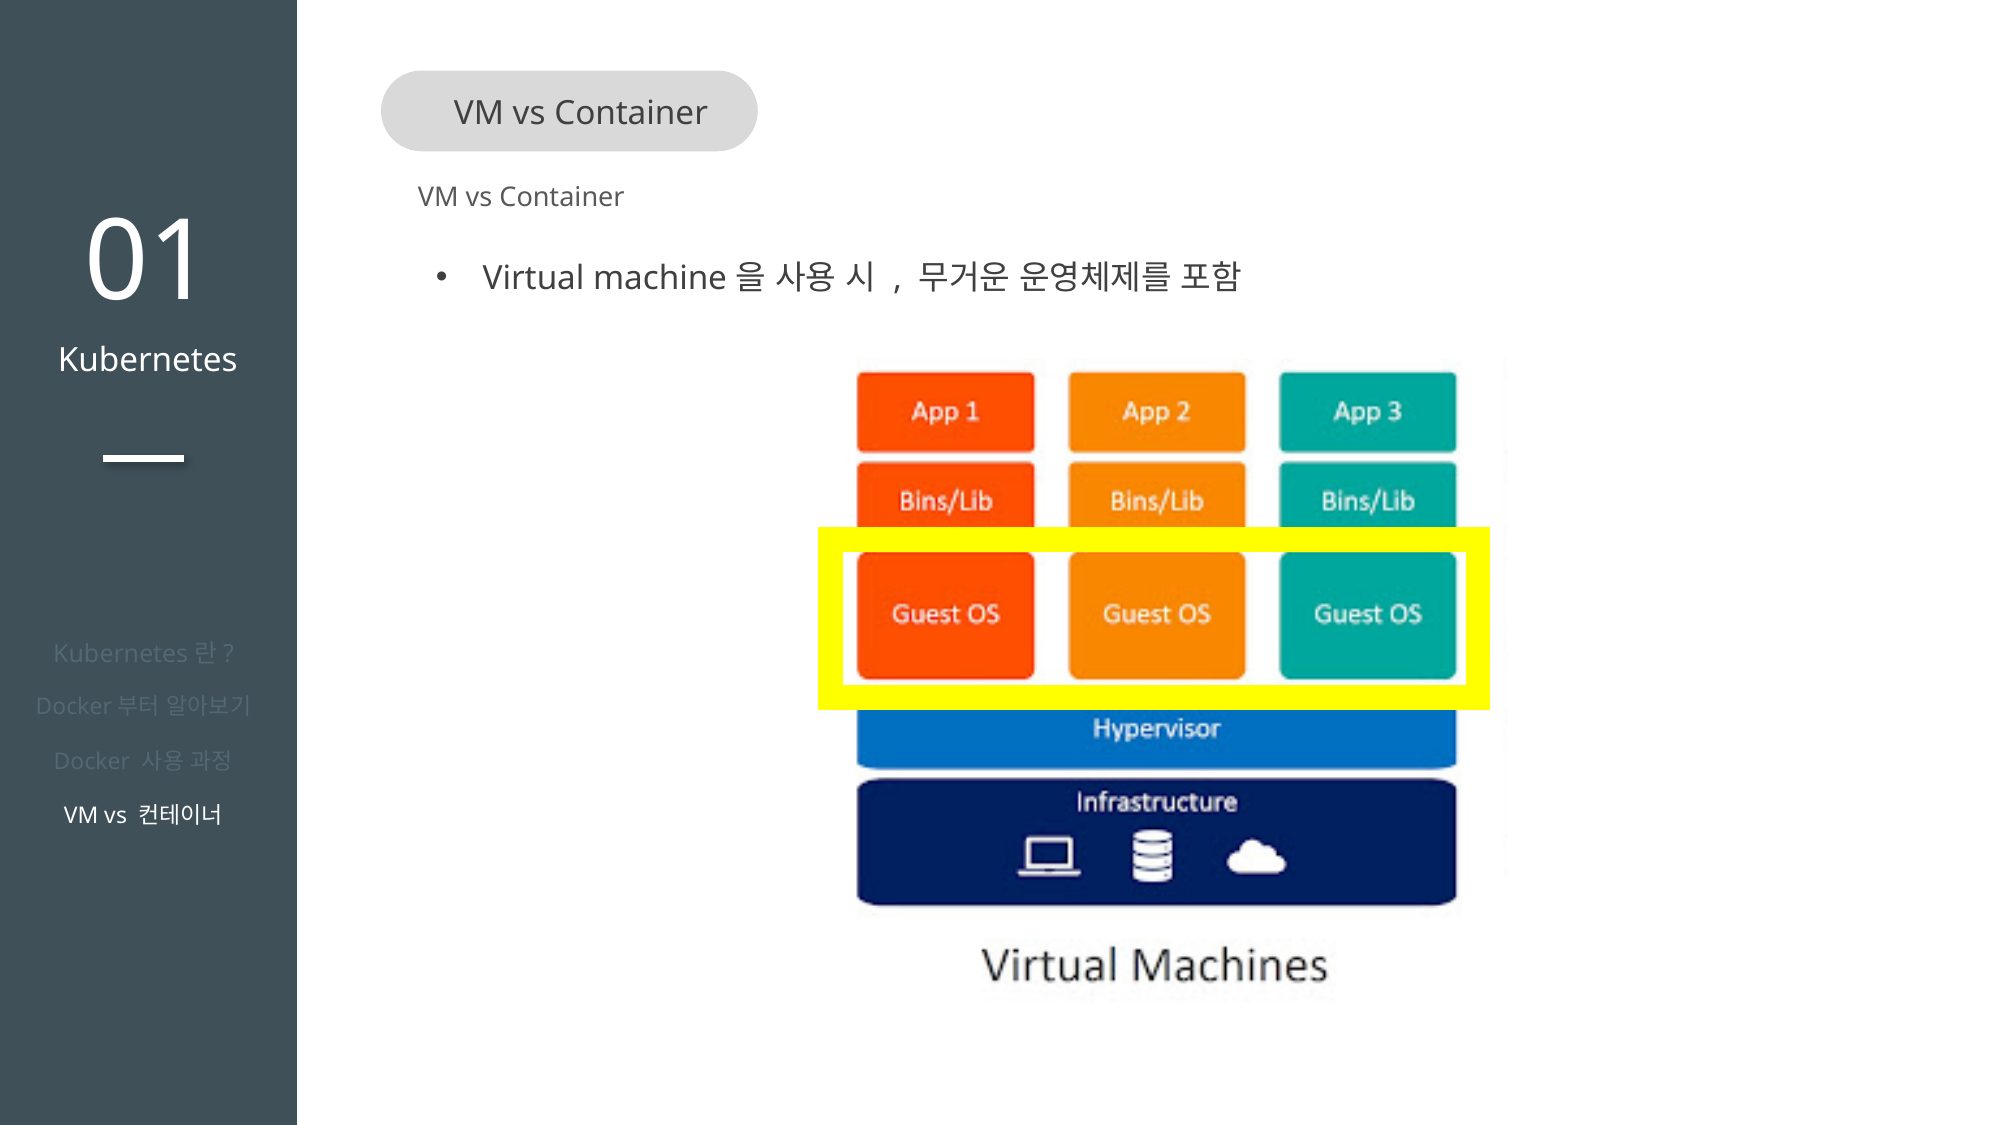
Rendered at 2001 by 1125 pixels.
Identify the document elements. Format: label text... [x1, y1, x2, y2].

text_box [0, 0, 298, 1125]
text_box [379, 69, 759, 153]
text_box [17, 629, 270, 837]
text_box [818, 527, 837, 710]
text_box VM vs Container [438, 83, 724, 139]
text_box VM vs Container [403, 172, 640, 220]
text_box Virtual machine을 사용 시 , 무거운 운영체제를 포함 [421, 248, 1258, 304]
picture [837, 346, 1508, 1015]
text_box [47, 179, 249, 459]
